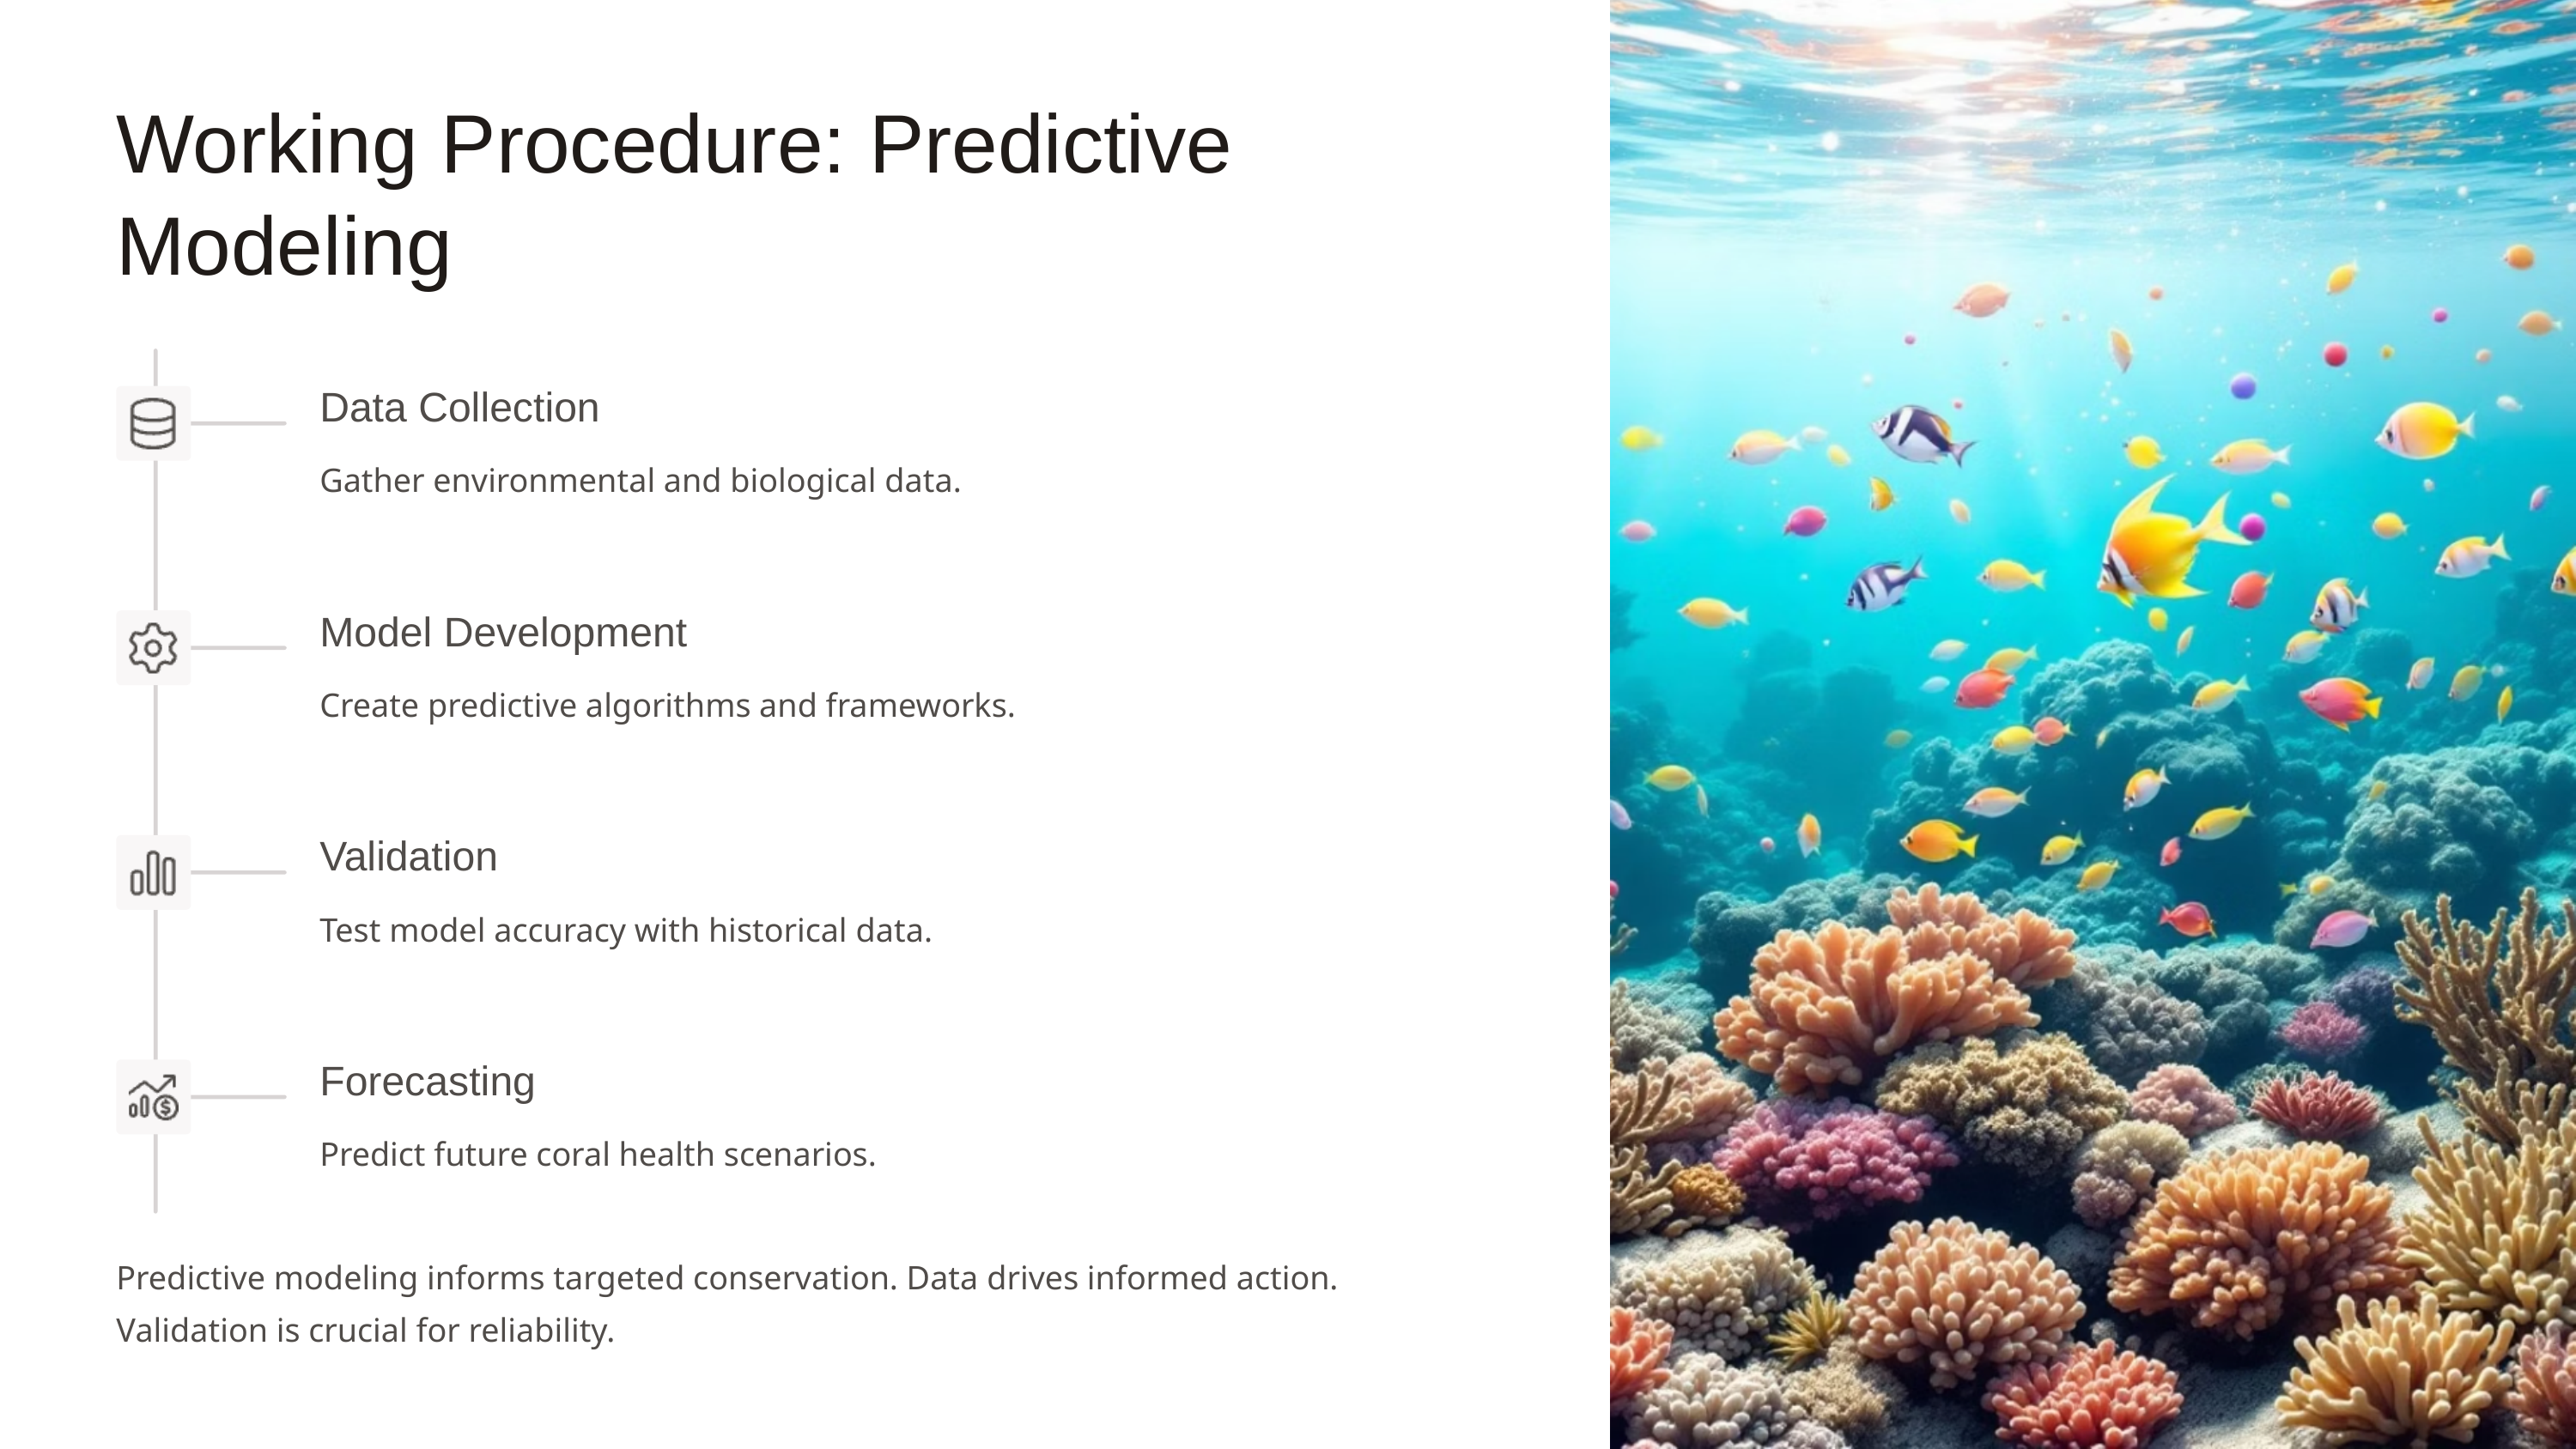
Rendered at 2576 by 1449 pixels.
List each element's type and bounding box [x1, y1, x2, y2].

text_box [319, 830, 736, 883]
text_box [116, 1059, 191, 1135]
text_box [319, 453, 1494, 507]
text_box [195, 421, 287, 426]
text_box [116, 91, 1494, 300]
text_box [153, 917, 158, 1058]
text_box [153, 1142, 158, 1214]
text_box [116, 385, 191, 461]
text_box [116, 609, 191, 686]
text_box [319, 1126, 1494, 1181]
text_box [116, 1251, 1494, 1358]
text_box [0, 0, 2576, 1449]
text_box [195, 646, 287, 651]
text_box [319, 606, 736, 659]
text_box [153, 693, 158, 834]
text_box [319, 381, 736, 434]
text_box [153, 348, 158, 385]
text_box [195, 1094, 287, 1100]
text_box [319, 902, 1494, 956]
text_box [153, 468, 158, 609]
text_box [116, 834, 191, 911]
text_box [195, 870, 287, 875]
text_box [319, 1055, 736, 1108]
text_box [319, 677, 1494, 732]
